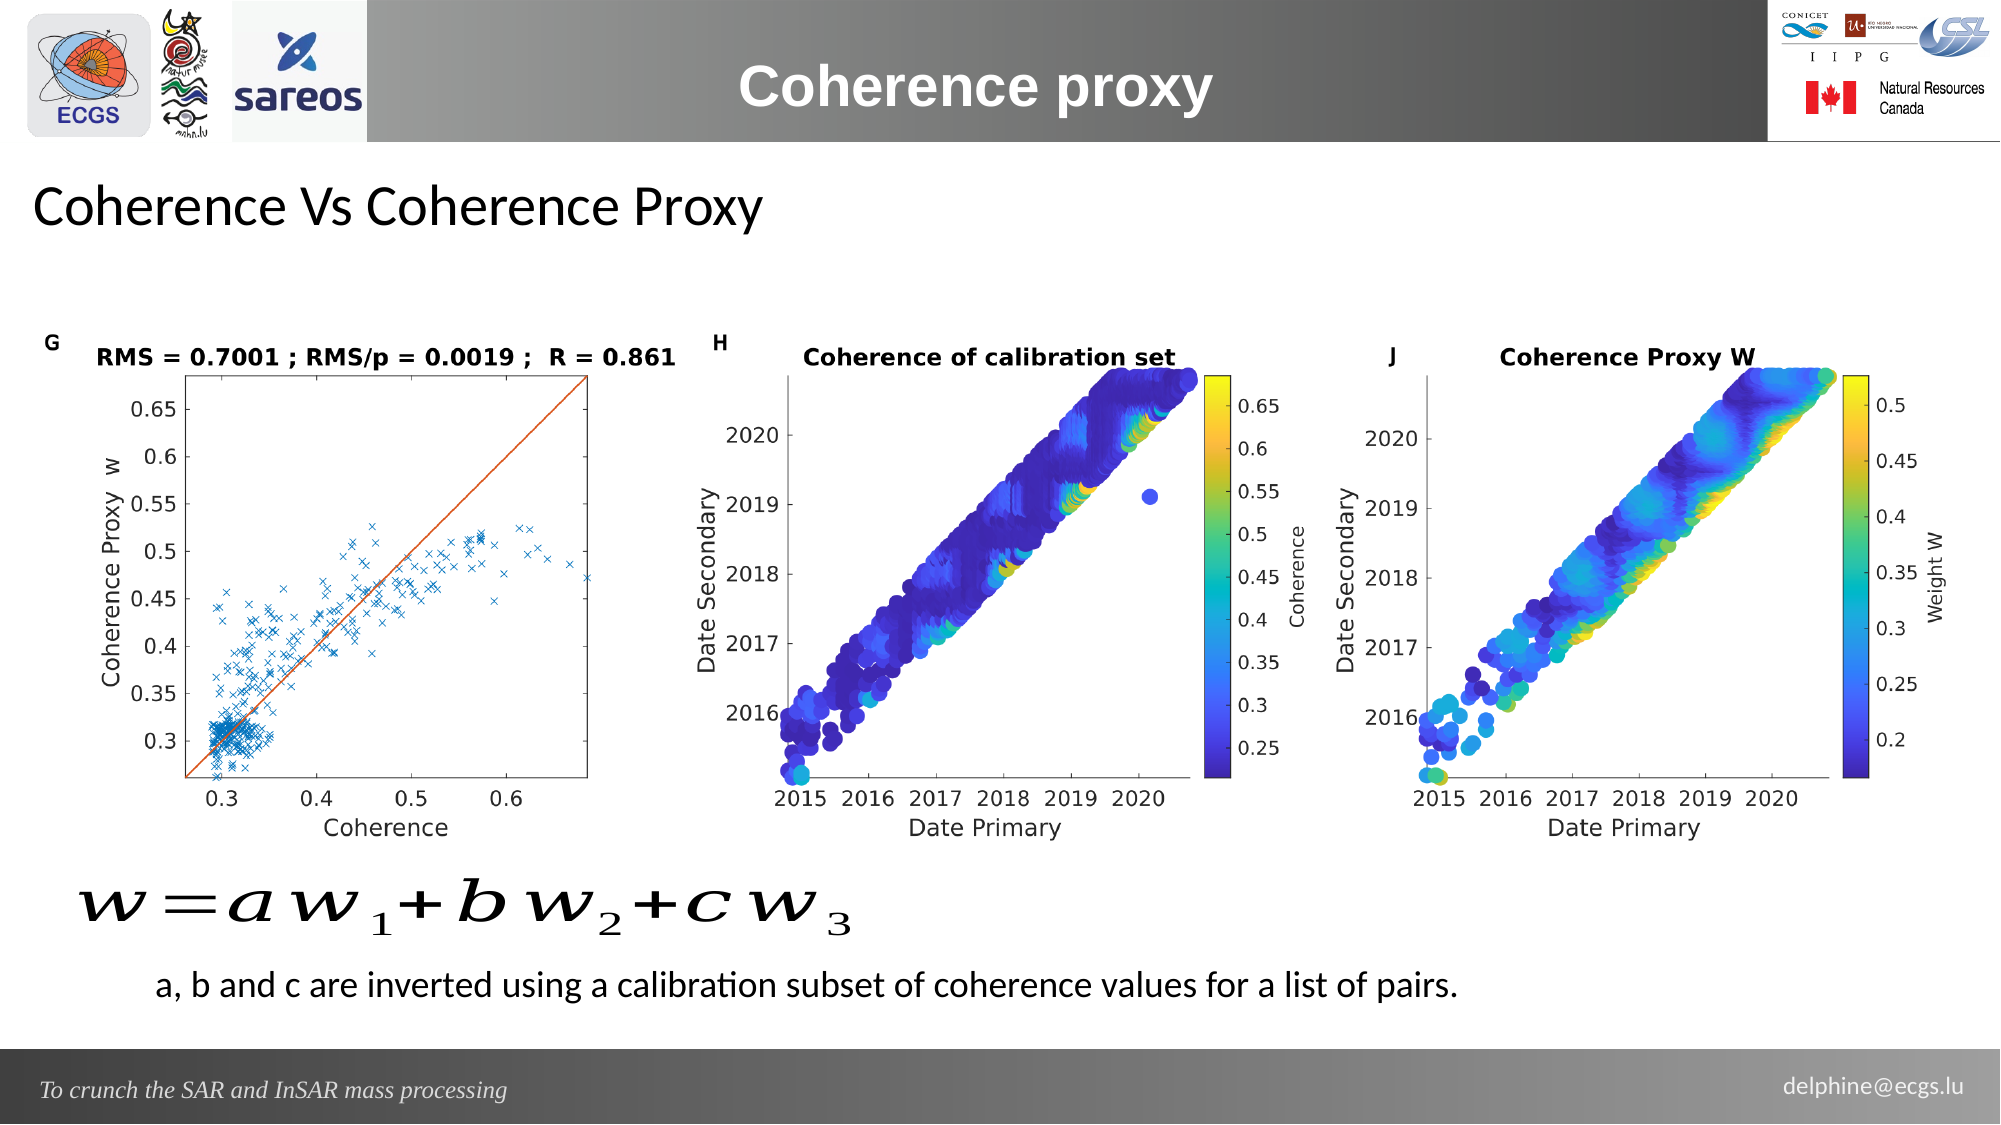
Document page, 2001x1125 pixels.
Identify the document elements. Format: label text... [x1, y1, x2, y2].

text_box a, b and c are inverted using a calibration subset of coherence values for a list of pairs. [140, 952, 1476, 1013]
picture [23, 321, 1986, 849]
picture [1825, 69, 1990, 120]
text_box Coherence proxy [128, 10, 1825, 157]
picture [1779, 7, 1990, 67]
